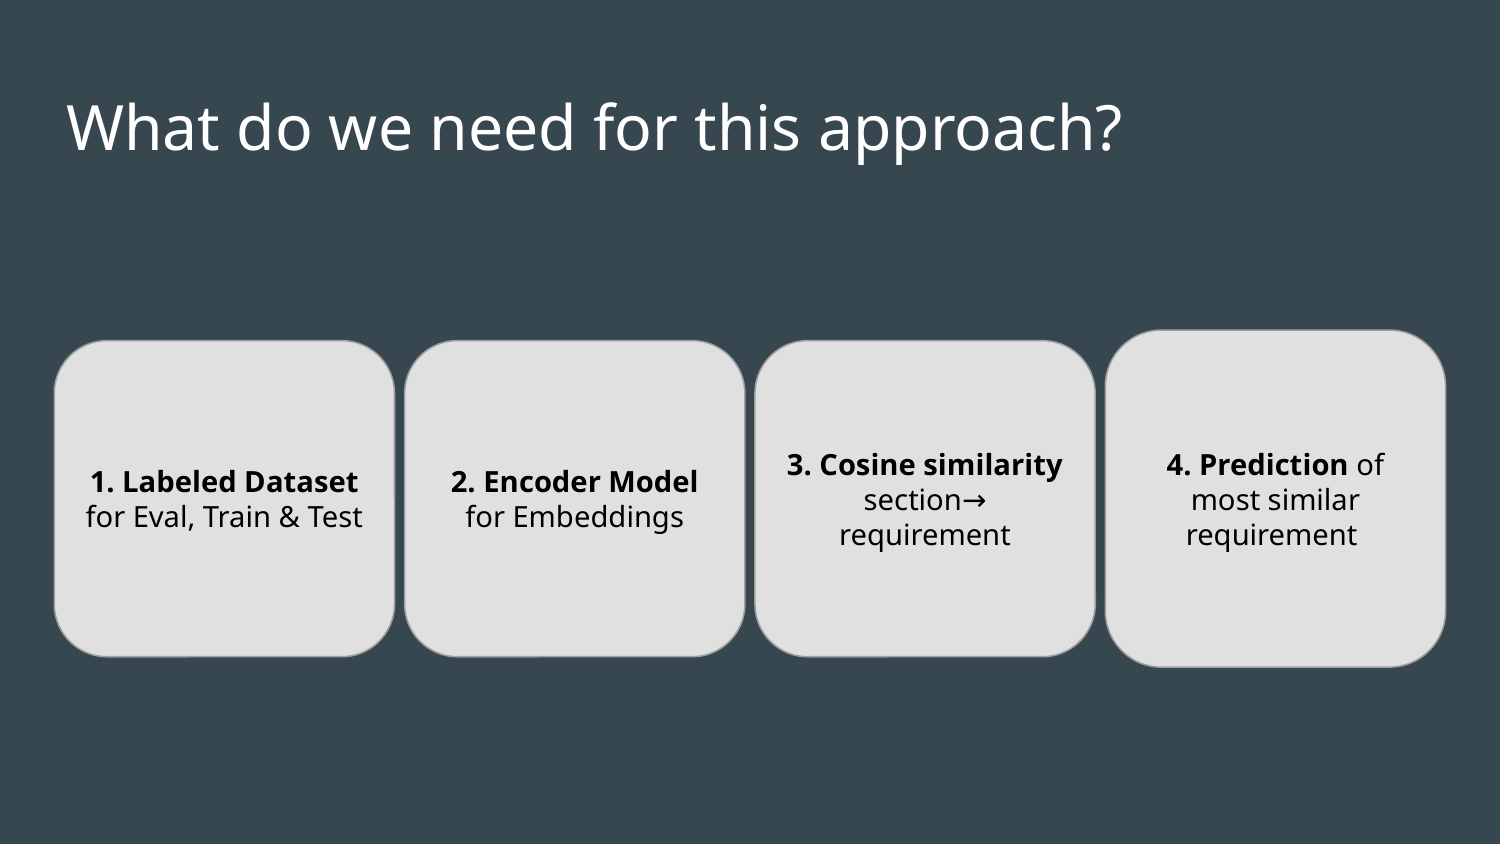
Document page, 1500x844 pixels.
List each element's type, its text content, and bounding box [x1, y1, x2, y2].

text_box 2. Encoder Model for Embeddings [404, 340, 745, 657]
text_box 1. Labeled Dataset for Eval, Train & Test [54, 340, 395, 657]
title What do we need for this approach? [51, 72, 1449, 167]
text_box 3. Cosine similarity section→ requirement [754, 340, 1096, 657]
text_box 4. Prediction of most similar requirement [1105, 330, 1446, 668]
